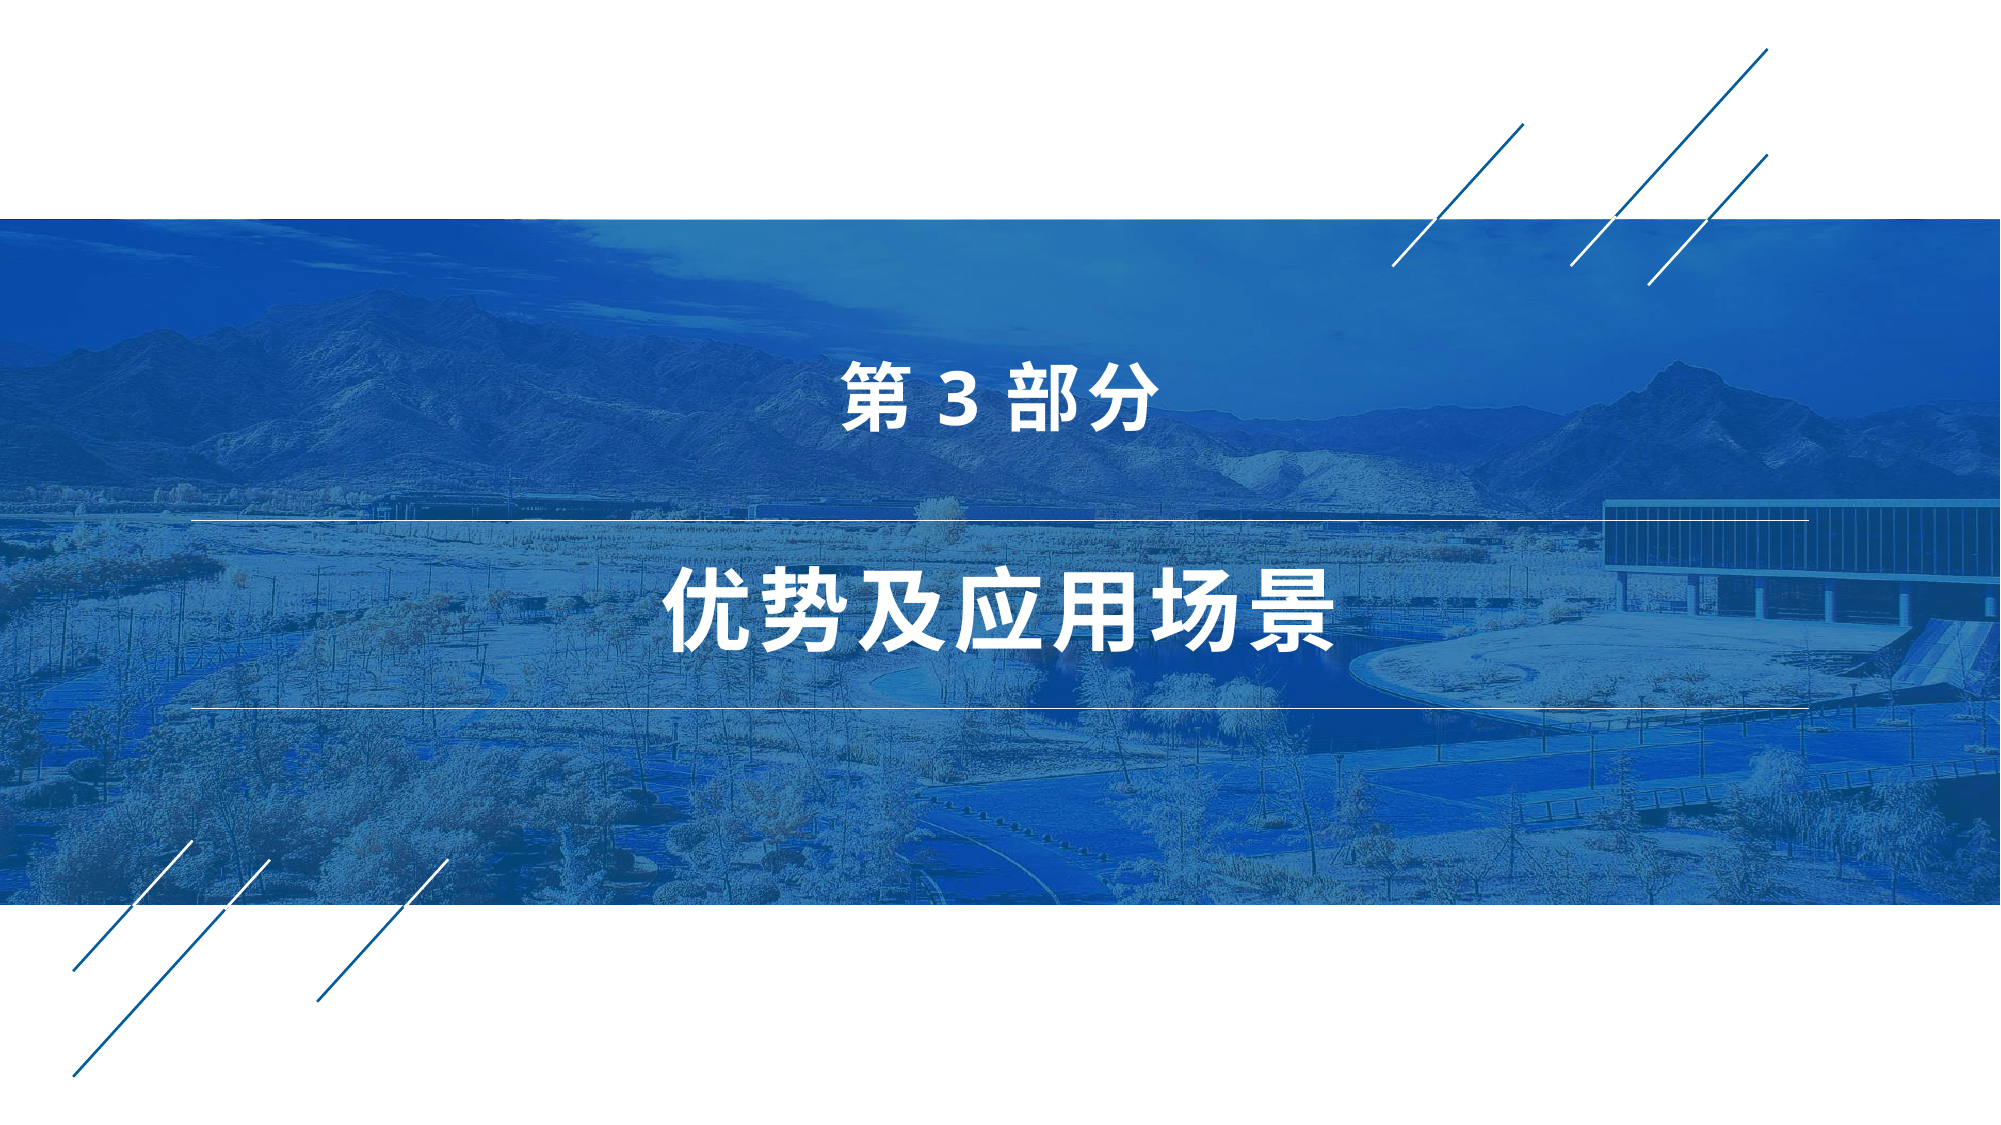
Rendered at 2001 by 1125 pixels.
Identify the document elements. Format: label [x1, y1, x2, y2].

text_box [73, 840, 449, 1077]
text_box [191, 520, 1809, 709]
text_box [1648, 219, 1708, 286]
text_box [1708, 154, 1768, 220]
text_box [1392, 217, 1437, 267]
text_box [1570, 216, 1616, 266]
picture [0, 219, 2000, 905]
text_box [1612, 48, 1768, 220]
text_box [1436, 123, 1524, 220]
